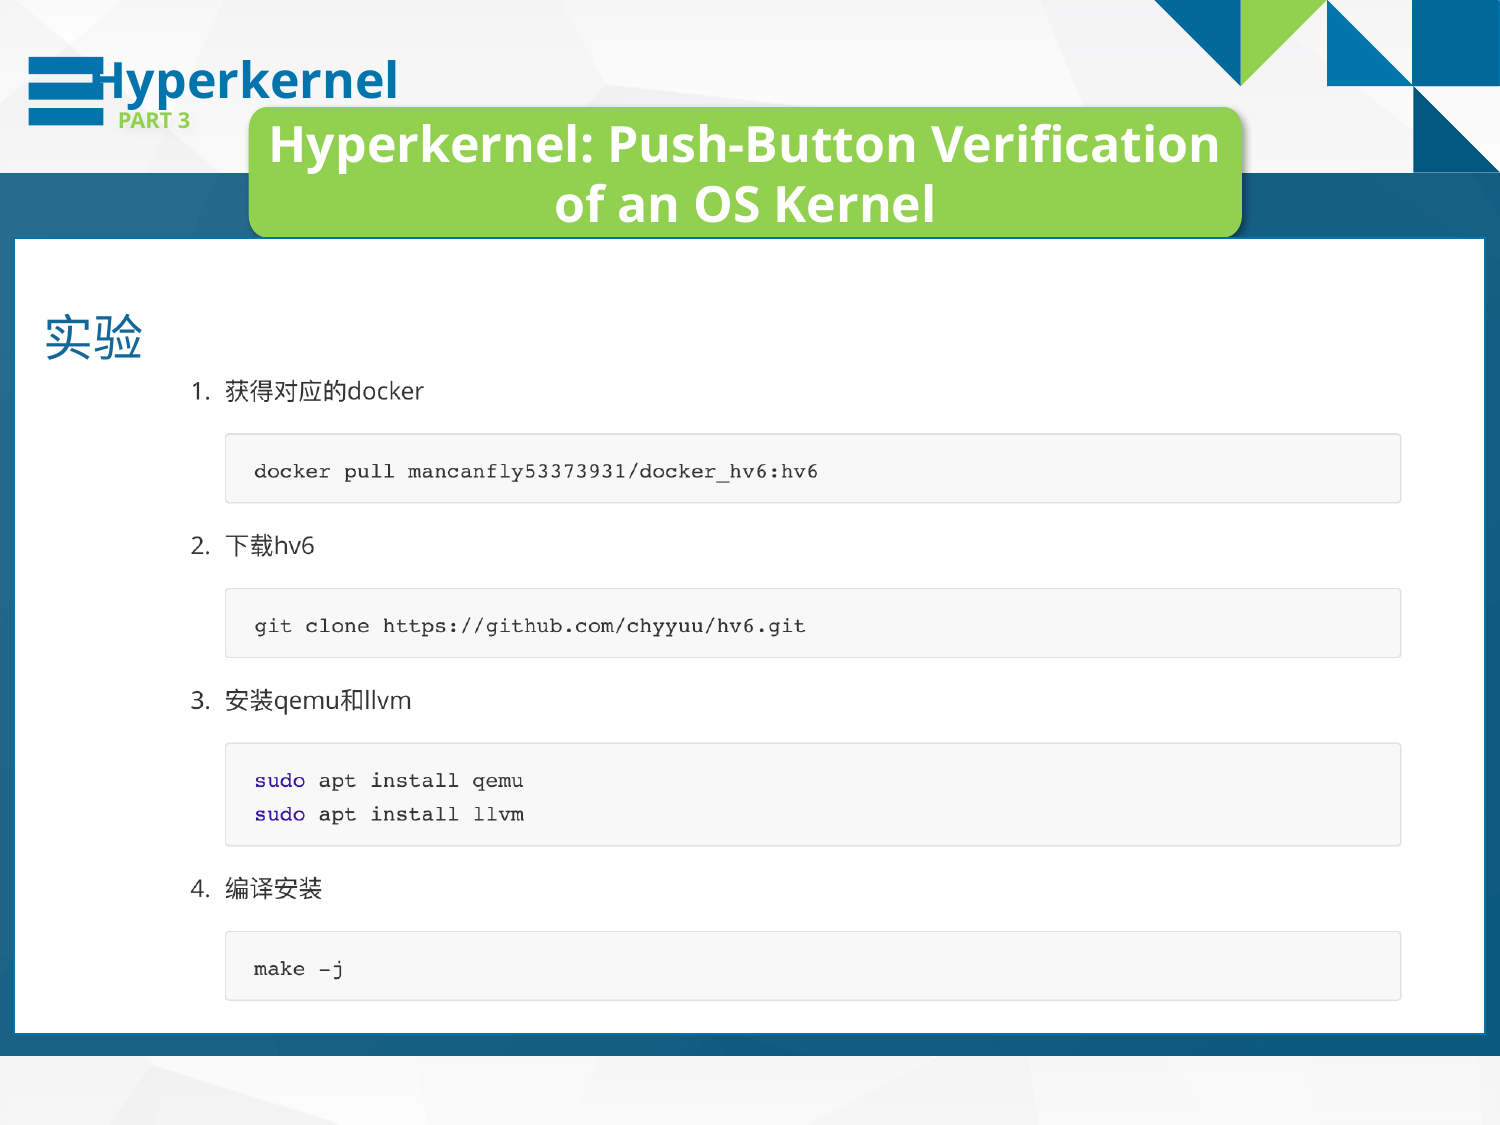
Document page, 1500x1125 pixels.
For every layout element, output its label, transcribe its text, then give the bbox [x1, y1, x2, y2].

picture [0, 1056, 1500, 1125]
picture [1416, 87, 1500, 173]
text_box Hyperkernel: Push-Button Verification of an OS Kernel [248, 107, 1242, 237]
picture [1329, 0, 1411, 82]
picture [0, 0, 1413, 173]
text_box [28, 56, 104, 126]
text_box Hyperkernel [73, 41, 415, 99]
text_box PART 3 [103, 99, 418, 141]
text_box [13, 237, 1485, 1034]
picture [174, 367, 1444, 1016]
